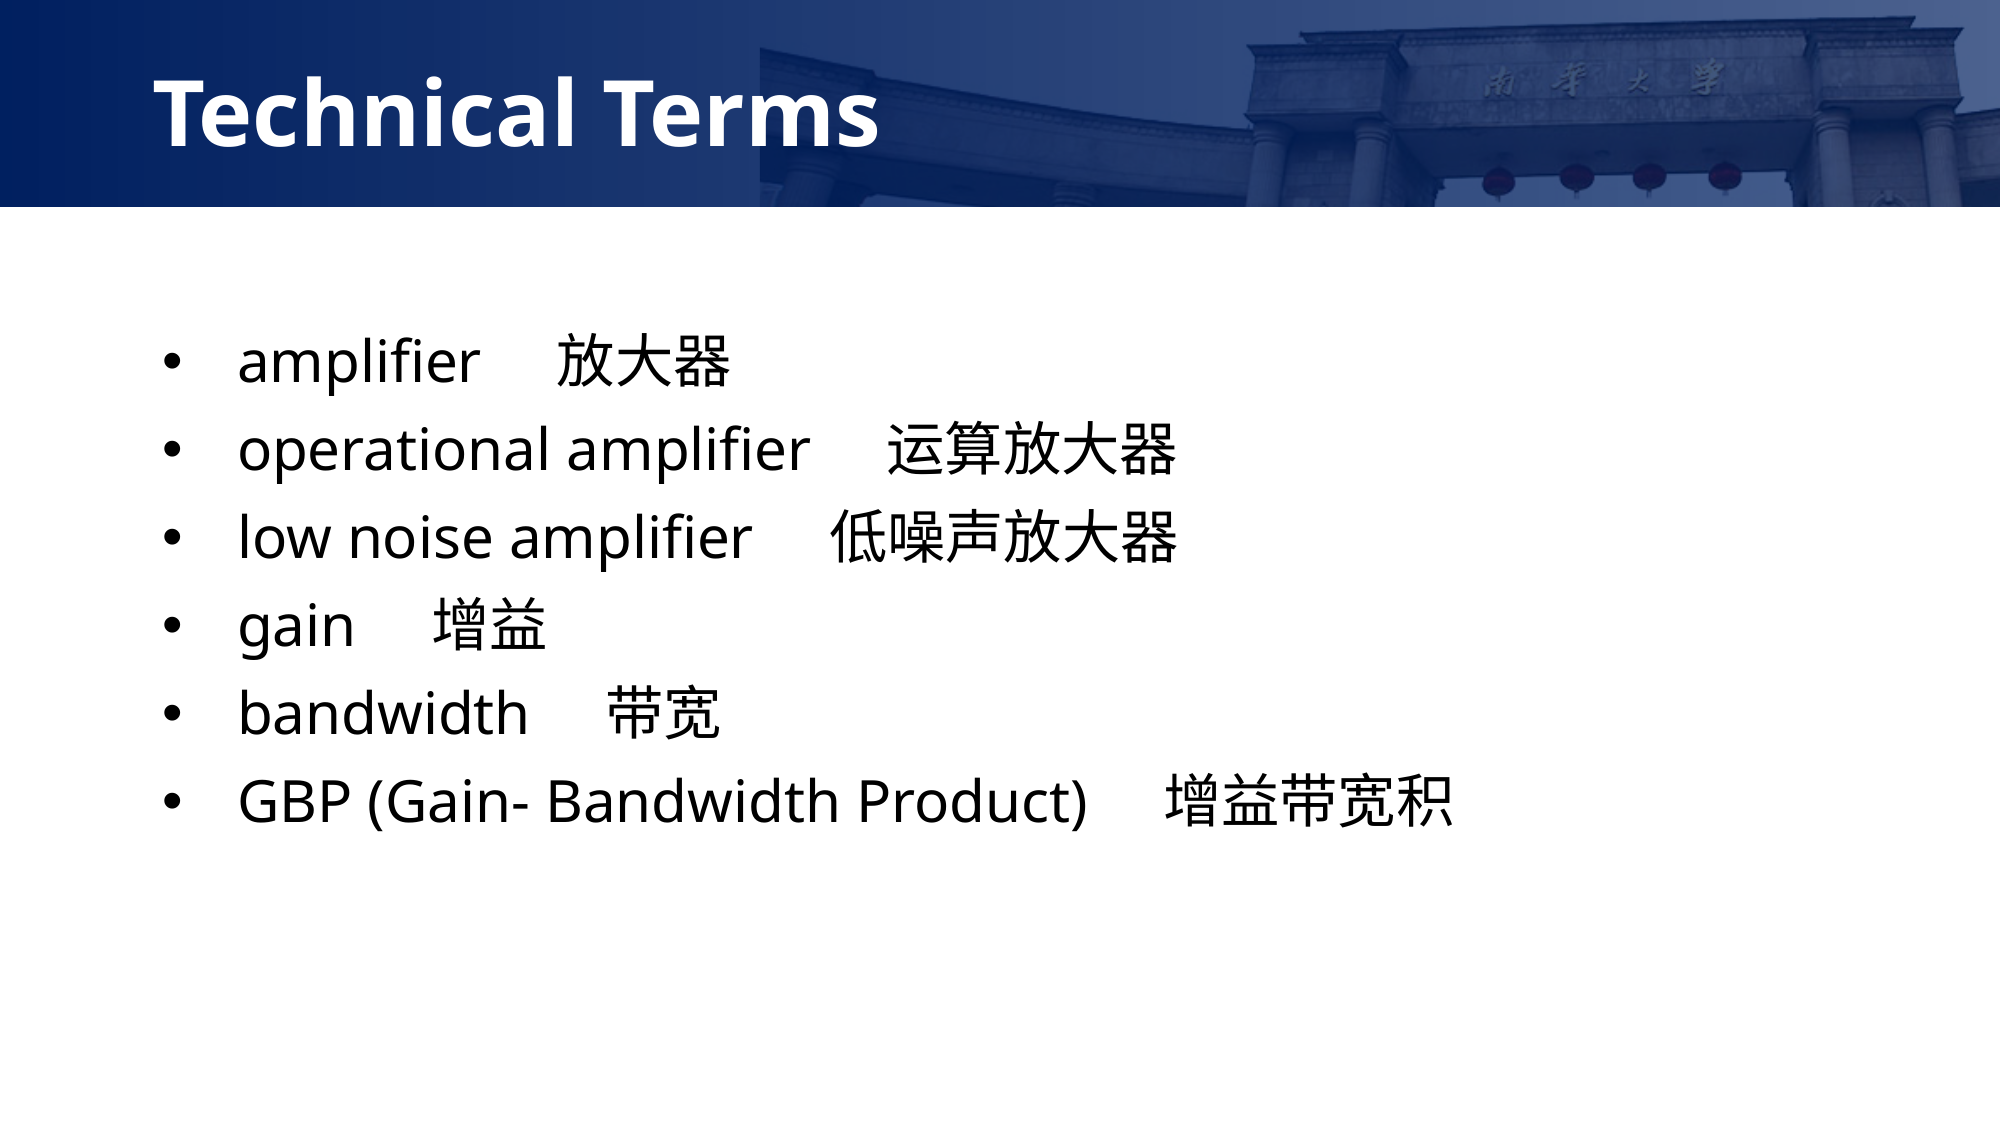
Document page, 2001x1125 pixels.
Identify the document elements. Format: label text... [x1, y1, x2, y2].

text_box Technical Terms [137, 59, 2000, 278]
text_box amplifier 放大器 operational amplifier 运算放大器 low noise amplifier 低噪声放大器 gain 增益 bandwidth 带宽 GBP (Gain- Bandwidth Product) 增益带宽积 [88, 325, 2000, 890]
